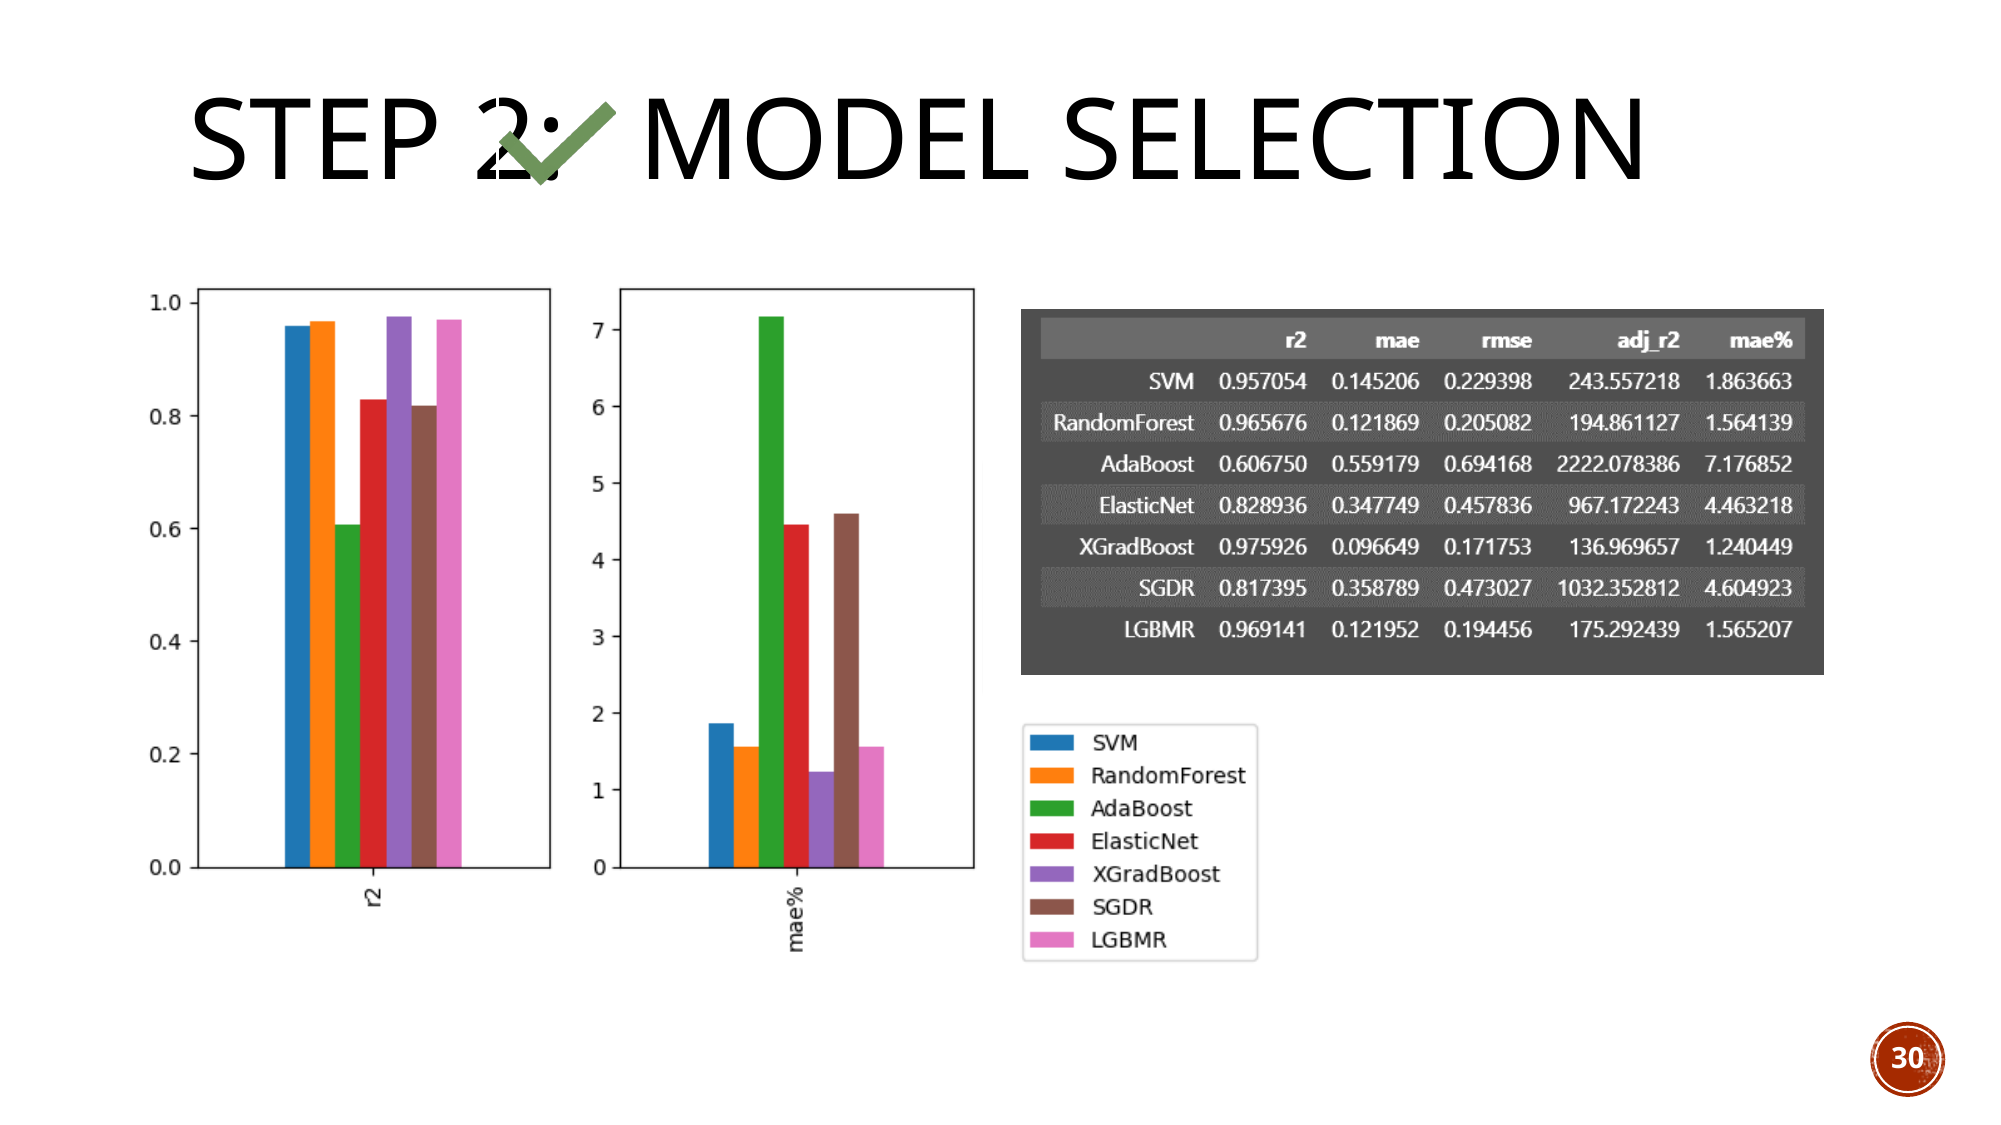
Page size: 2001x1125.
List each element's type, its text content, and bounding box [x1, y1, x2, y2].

text_box [496, 81, 620, 205]
slide_number 30 [1855, 1028, 1961, 1089]
picture [132, 273, 983, 966]
picture [1021, 309, 1824, 675]
text_box STEP 2: MODEL SELECTION [173, 59, 1824, 226]
picture [1017, 709, 1271, 966]
